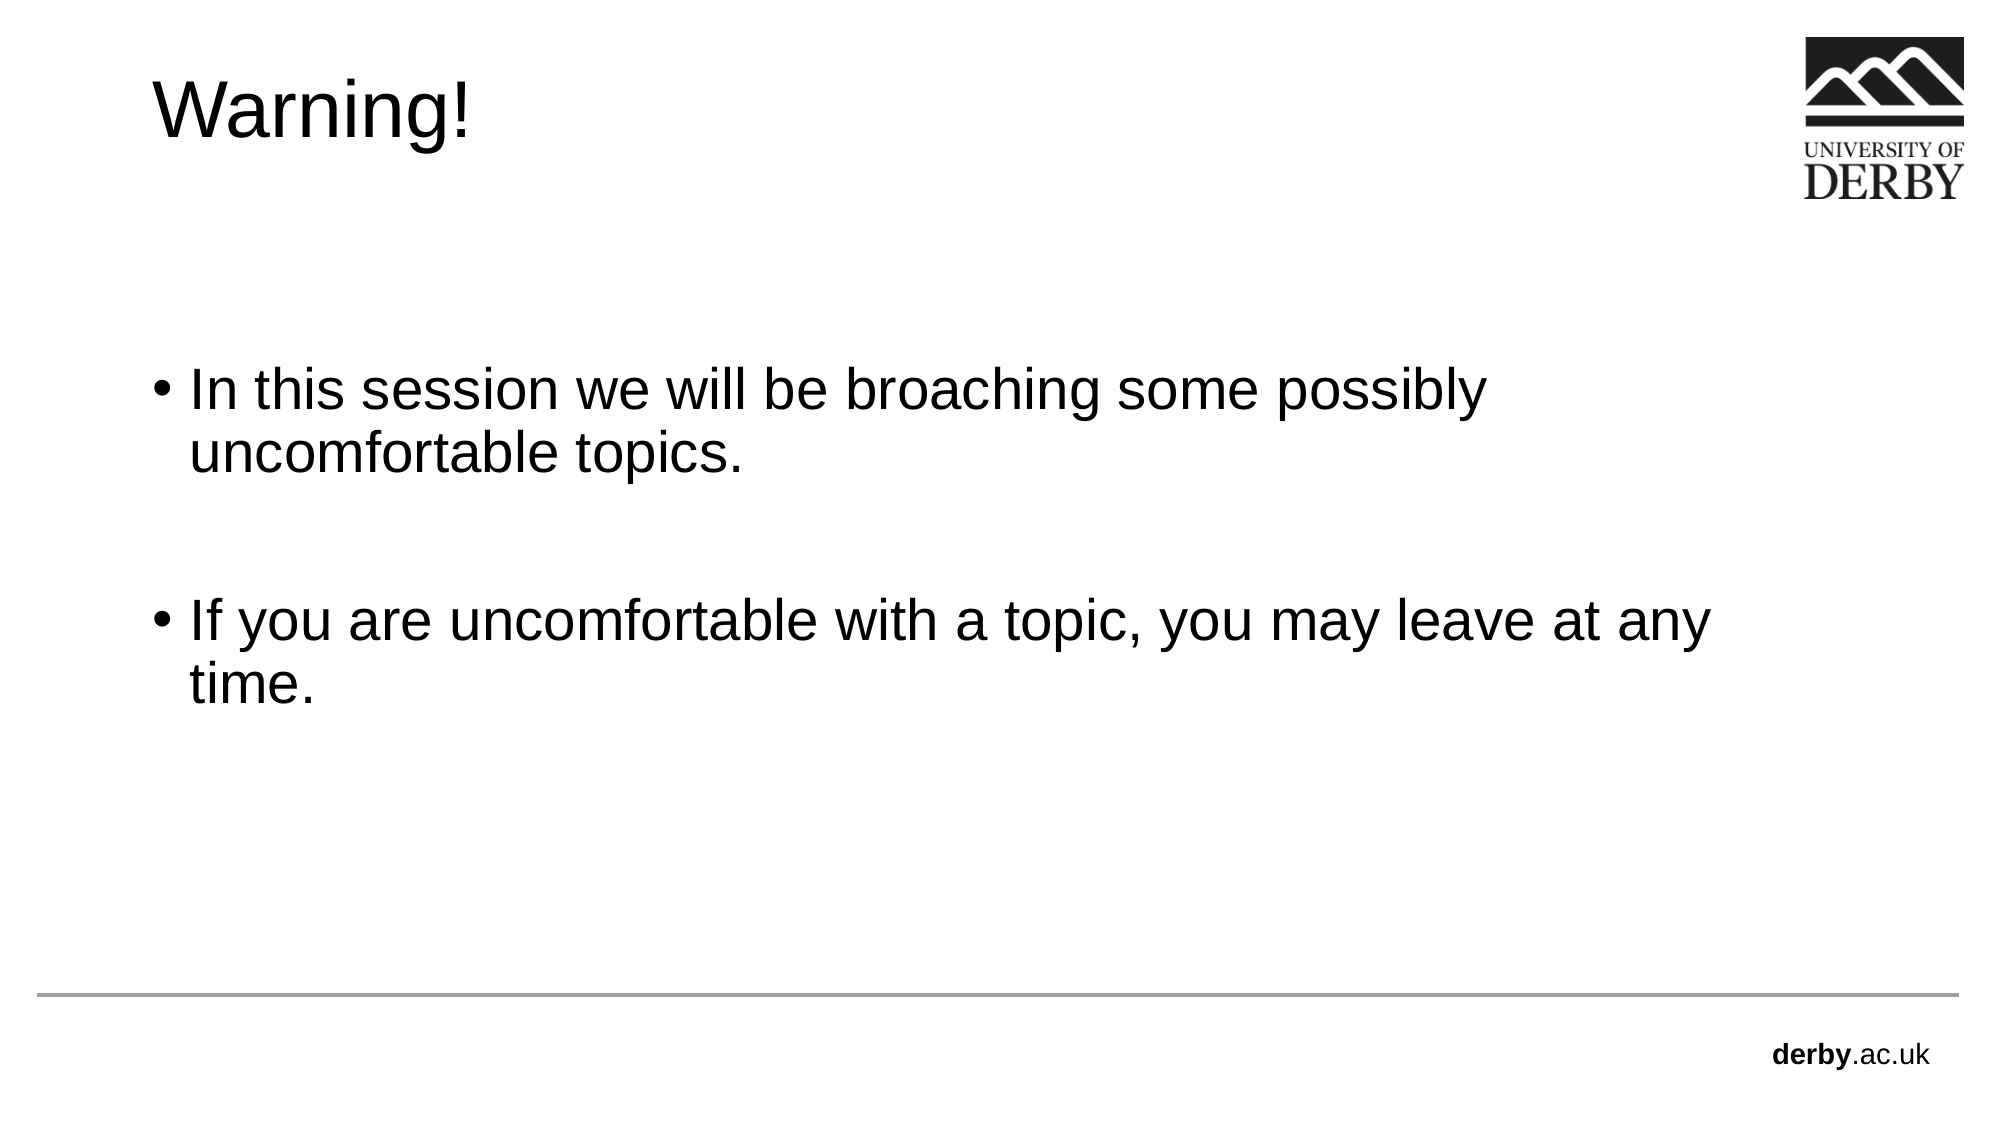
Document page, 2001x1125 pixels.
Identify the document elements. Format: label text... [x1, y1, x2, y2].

picture [1804, 37, 1964, 199]
list In this session we will be broaching some possibly uncomfortable topics. If you are uncomfortable with a topic, you may leave at any time. [137, 177, 1791, 985]
title Warning! [137, 59, 1791, 163]
